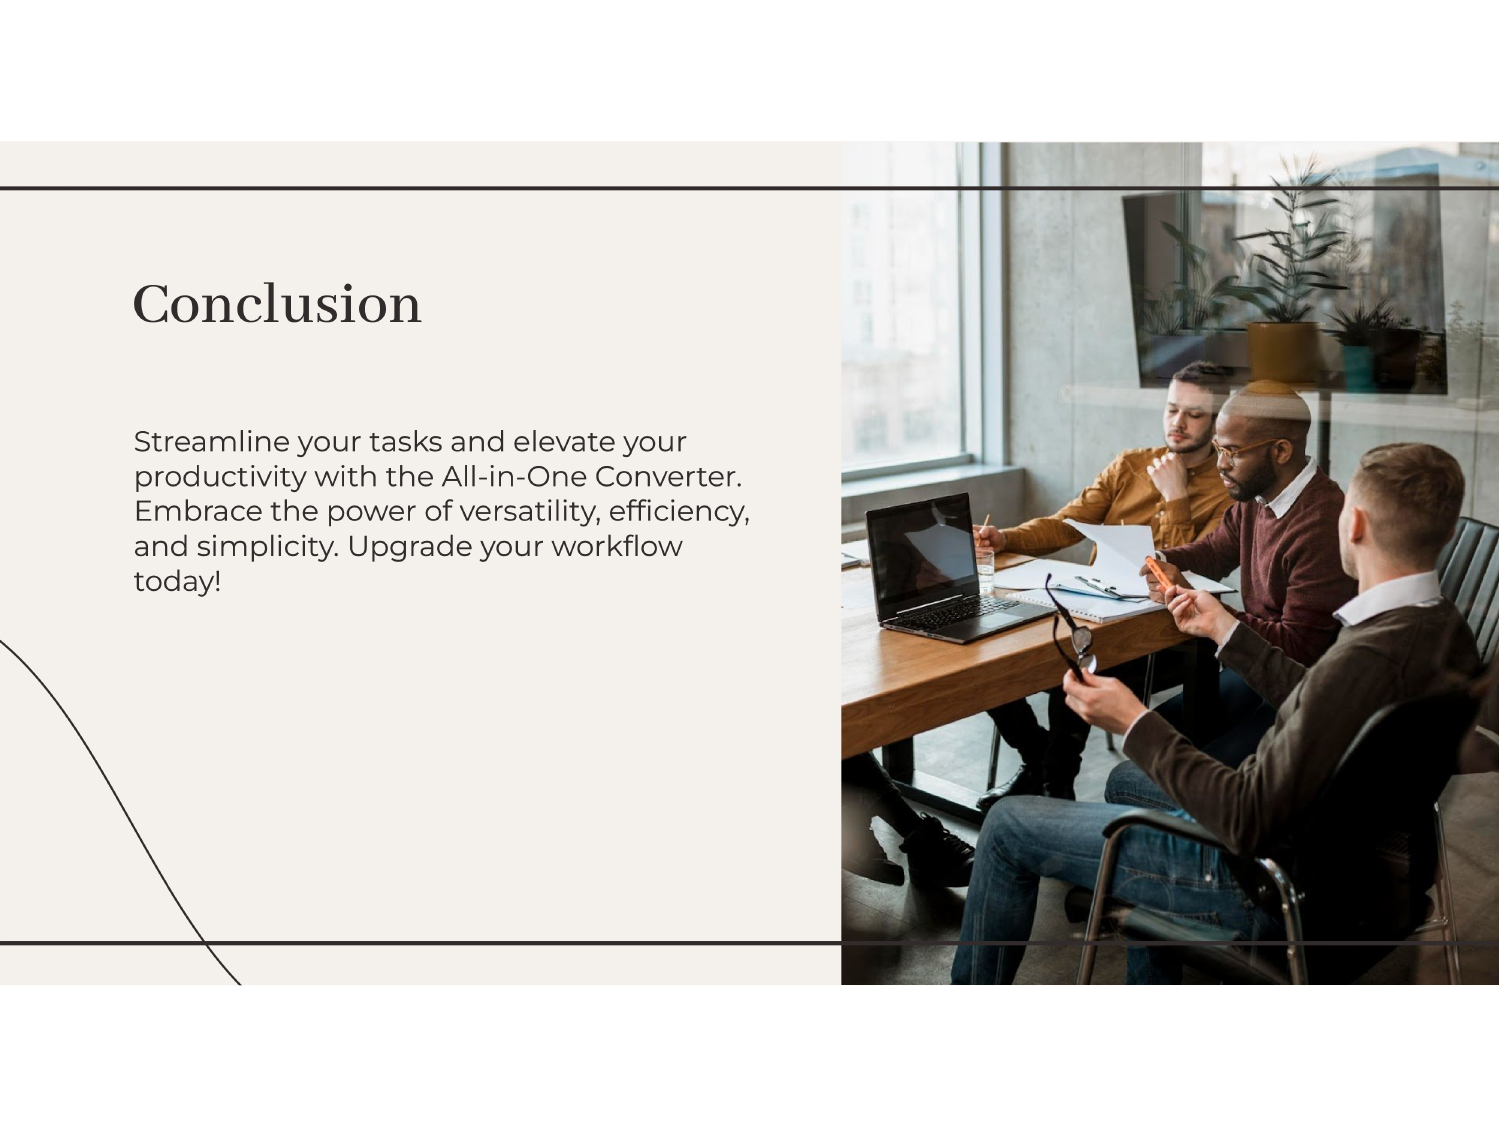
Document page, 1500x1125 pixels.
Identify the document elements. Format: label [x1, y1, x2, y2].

picture [0, 141, 1500, 986]
